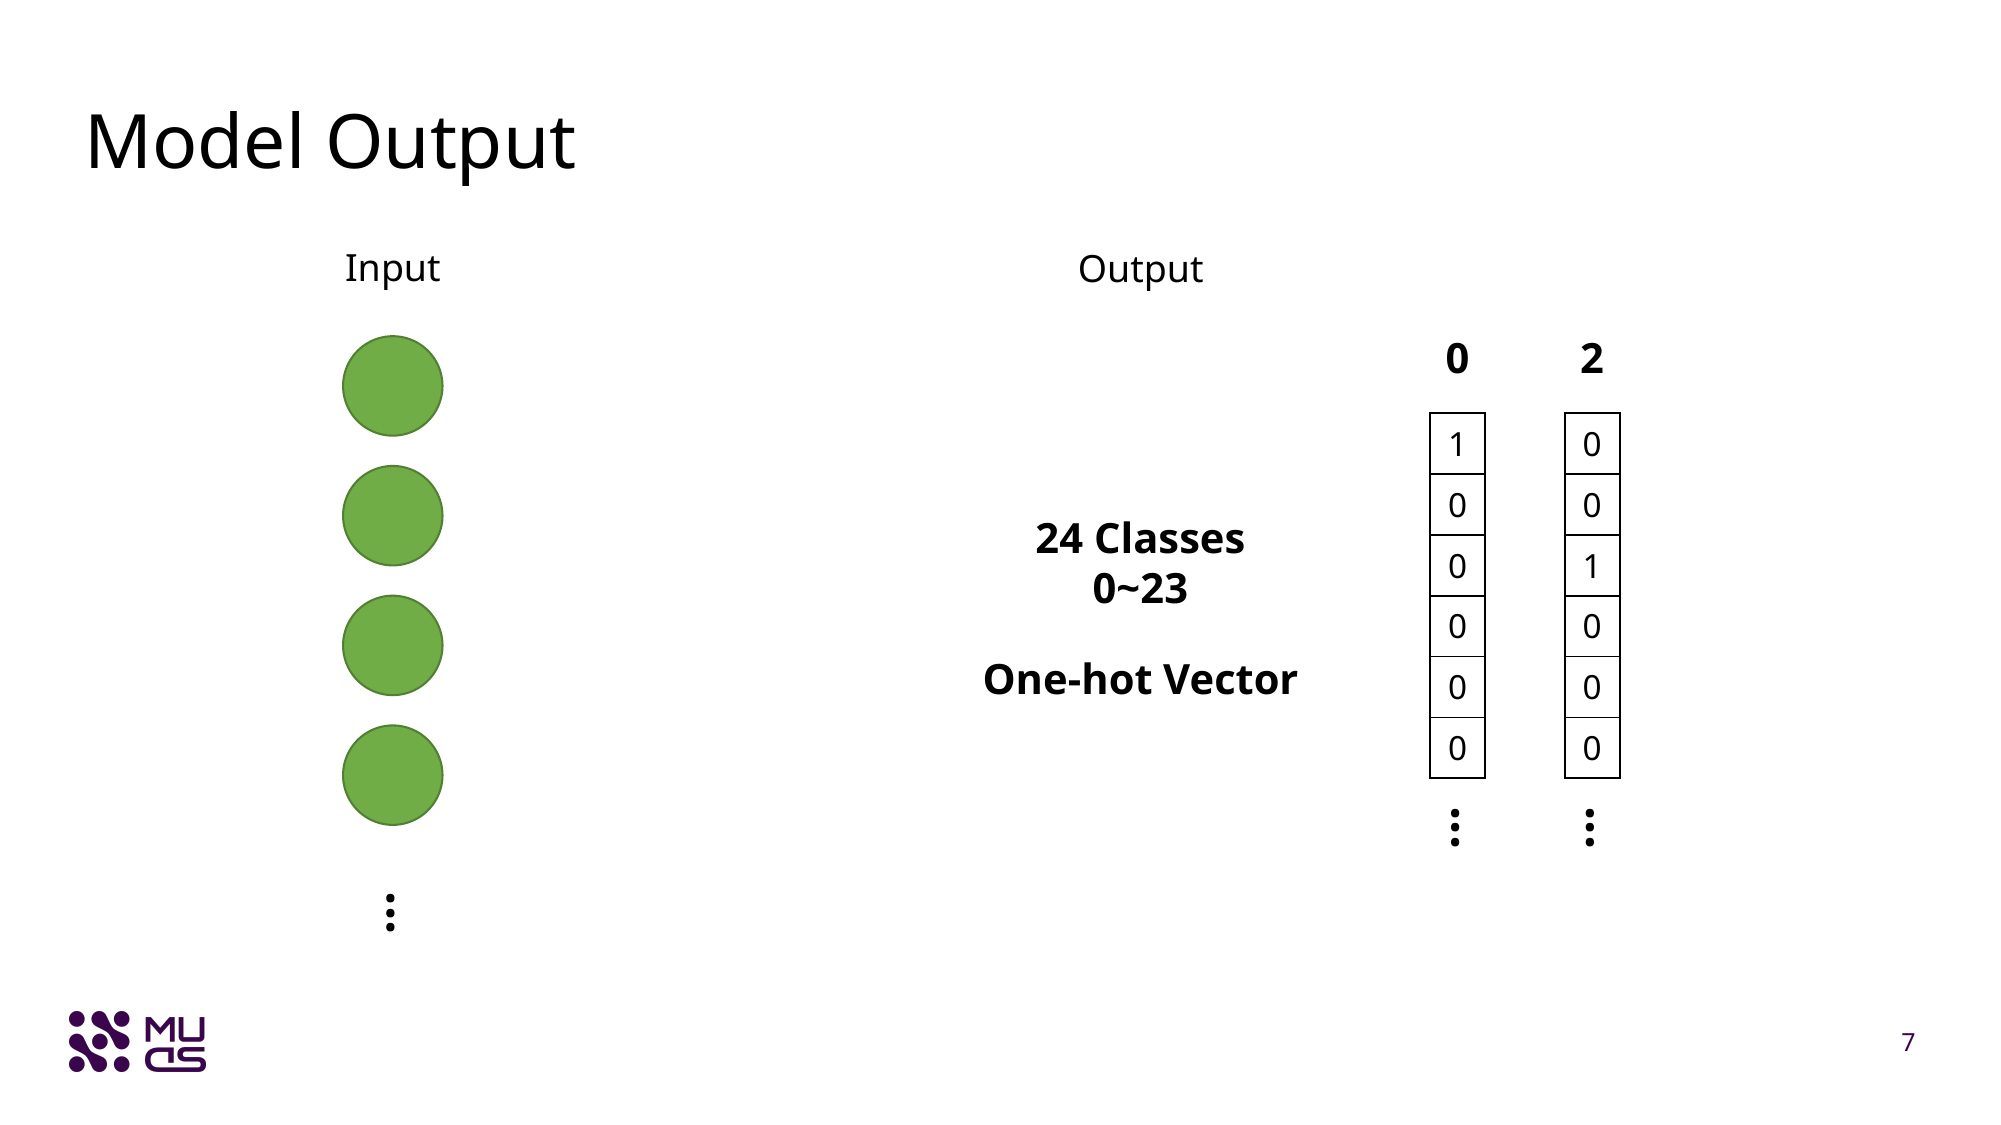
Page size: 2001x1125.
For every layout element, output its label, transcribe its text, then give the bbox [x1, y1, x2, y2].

table_cell 0 [1431, 657, 1484, 717]
table_cell 0 [1431, 536, 1484, 595]
table_cell 0 [1566, 718, 1619, 756]
text_box [342, 464, 444, 567]
text_box 2 [1565, 324, 1619, 389]
text_box Output [1063, 237, 1219, 297]
table_cell 0 [1566, 597, 1619, 656]
text_box ··· [355, 842, 431, 985]
text_box One-hot Vector [967, 645, 1314, 711]
text_box ··· [1420, 756, 1496, 899]
table_header 1 [1431, 414, 1484, 473]
title Model Output [69, 84, 1931, 204]
text_box [342, 335, 444, 437]
table_cell 0 [1431, 475, 1484, 534]
text_box [342, 594, 444, 697]
table_header 0 [1566, 414, 1619, 473]
picture [69, 1011, 206, 1072]
text_box ··· [1554, 756, 1630, 899]
table_cell 1 [1566, 536, 1619, 595]
text_box [342, 724, 444, 826]
text_box 0 [1430, 324, 1485, 389]
table_cell 0 [1566, 657, 1619, 717]
text_box 24 Classes 0~23 [1020, 504, 1261, 620]
slide_number 7 [1862, 1013, 1931, 1074]
table_cell 0 [1431, 597, 1484, 656]
text_box Input [330, 236, 456, 297]
table_cell 0 [1431, 718, 1484, 756]
table_cell 0 [1566, 475, 1619, 534]
